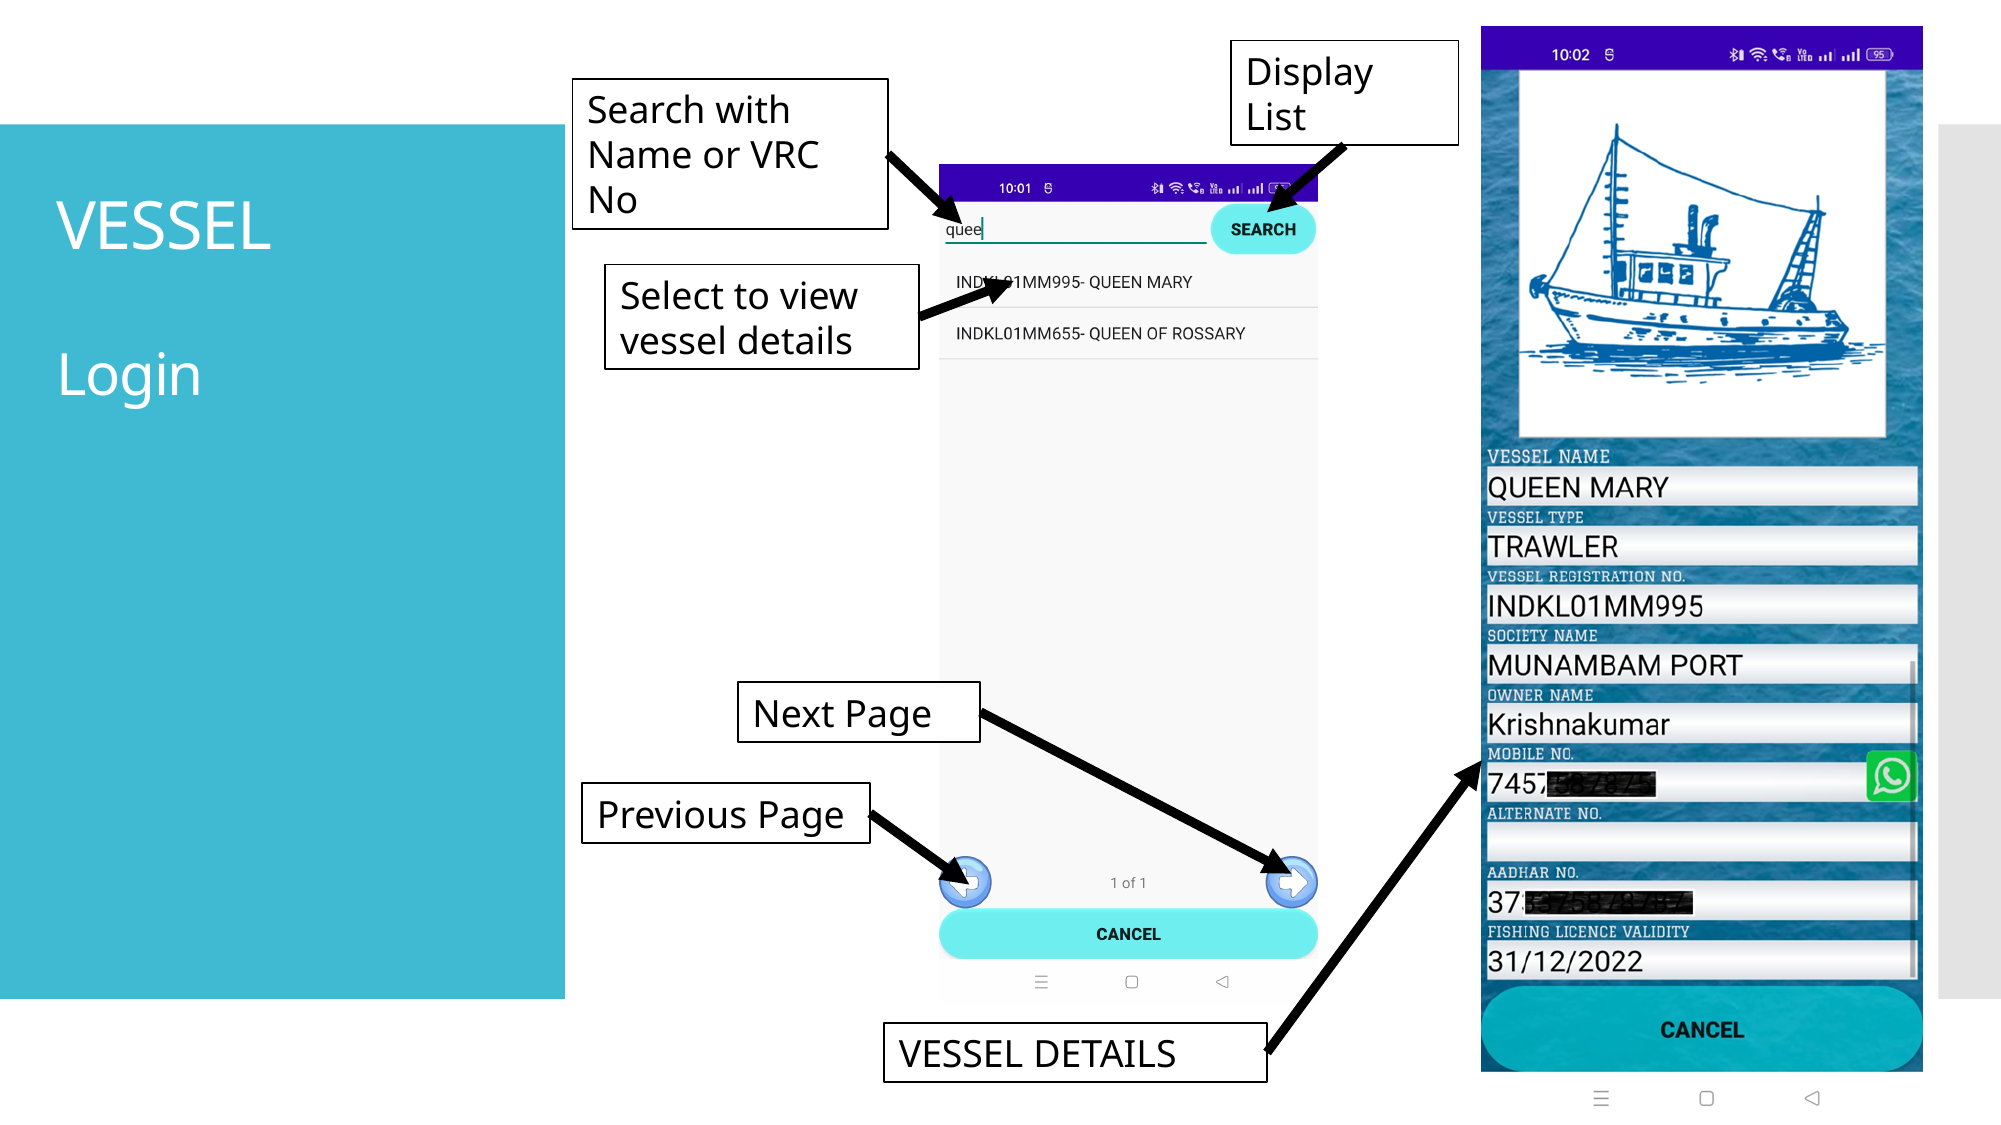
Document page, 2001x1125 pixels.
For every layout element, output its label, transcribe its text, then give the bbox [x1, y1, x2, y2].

text_box Previous Page [581, 782, 871, 844]
picture [1489, 926, 1500, 937]
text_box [1266, 100, 1345, 213]
text_box Select to view vessel details [604, 264, 920, 370]
text_box Search with Name or VRC No [572, 78, 889, 230]
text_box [1266, 760, 1482, 1054]
title VESSEL Login [41, 184, 525, 940]
picture [1530, 923, 1539, 937]
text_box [887, 131, 963, 225]
text_box Next Page [737, 681, 939, 743]
text_box VESSEL DETAILS [883, 1022, 1268, 1083]
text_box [918, 280, 1015, 318]
picture [1481, 26, 1924, 1125]
text_box Display List [1230, 40, 1459, 146]
picture [1482, 995, 1493, 1001]
picture [1513, 926, 1521, 937]
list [939, 164, 1318, 1005]
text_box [869, 813, 970, 885]
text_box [980, 712, 1292, 874]
